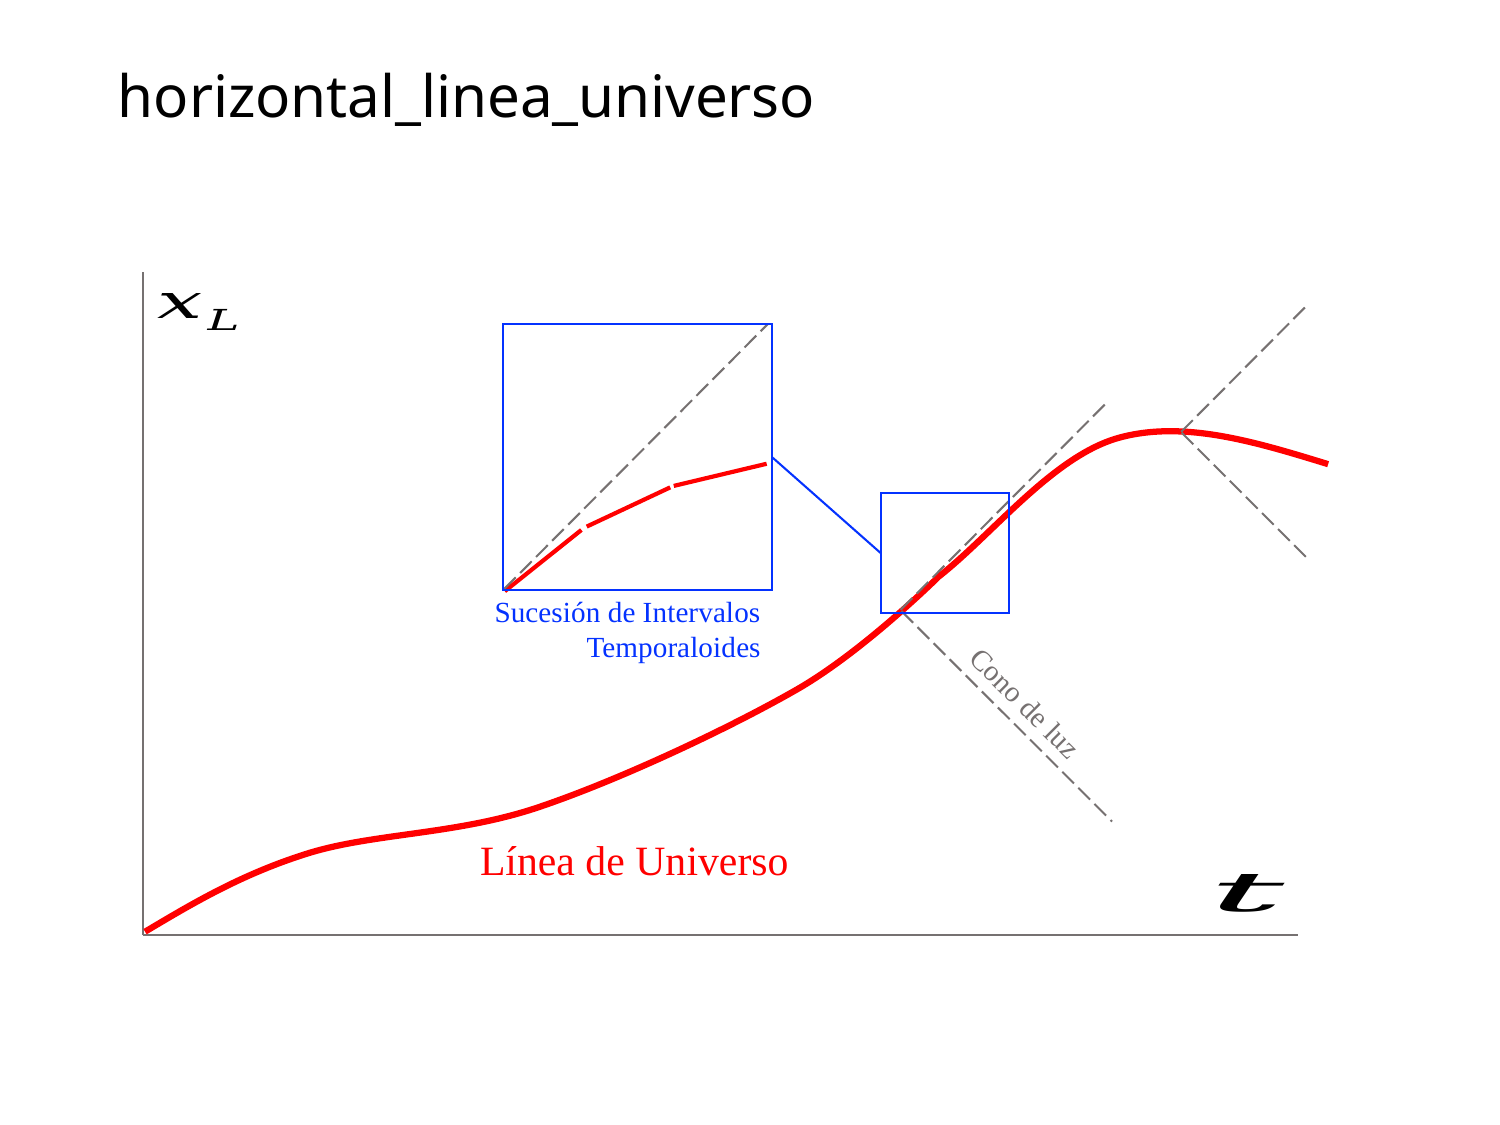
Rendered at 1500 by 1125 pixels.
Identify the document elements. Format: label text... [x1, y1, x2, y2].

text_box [142, 271, 1329, 935]
text_box horizontal_linea_universo [103, 59, 1397, 135]
